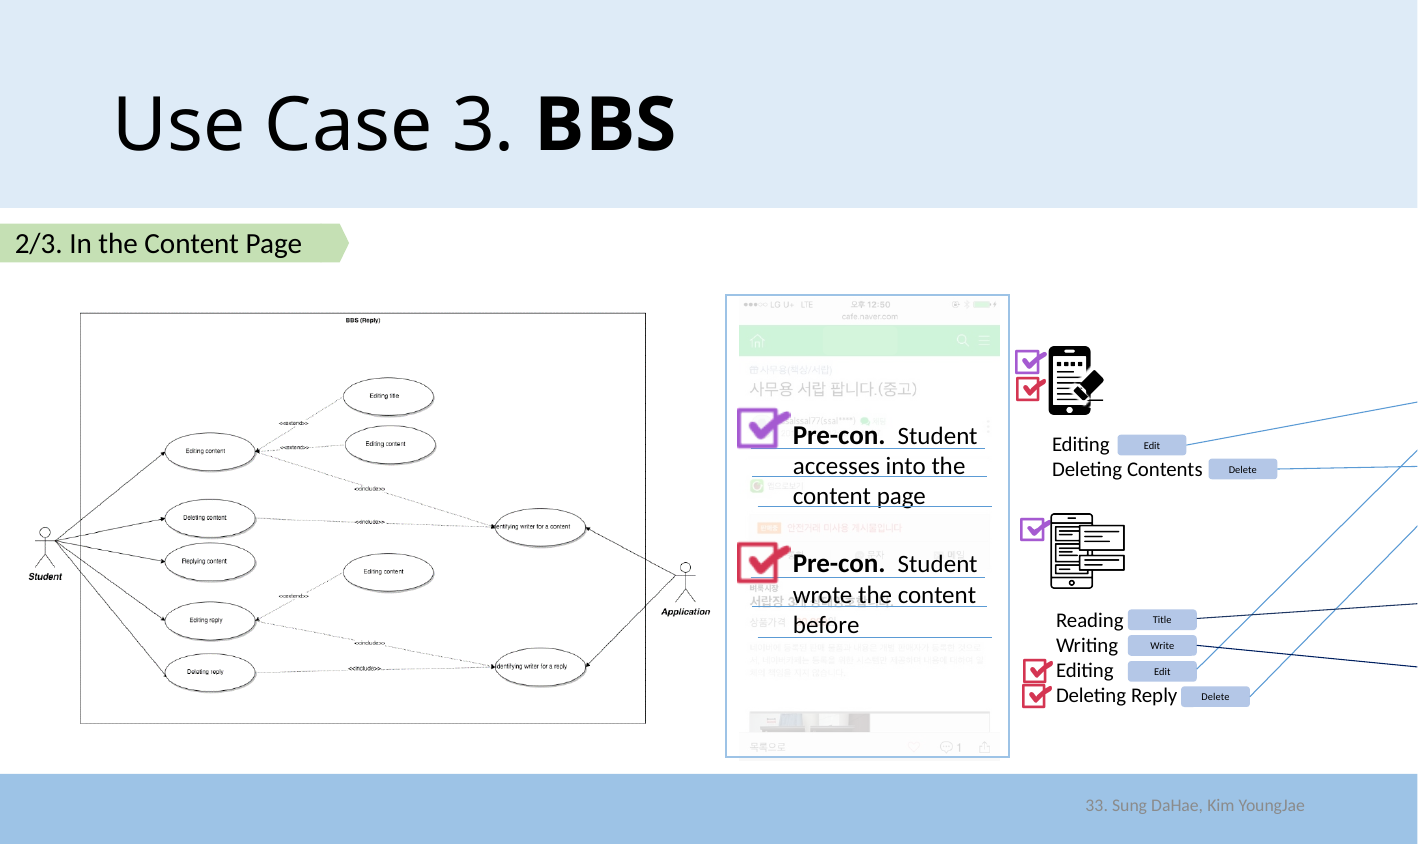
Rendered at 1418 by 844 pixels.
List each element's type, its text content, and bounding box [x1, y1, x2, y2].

text_box 2/3. In the Content Page [0, 217, 475, 268]
slide_number 33. Sung DaHae, Kim YoungJae [1001, 782, 1320, 827]
picture [27, 312, 711, 724]
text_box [726, 295, 1418, 761]
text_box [0, 223, 349, 263]
title Use Case 3. BBS [97, 44, 1320, 208]
